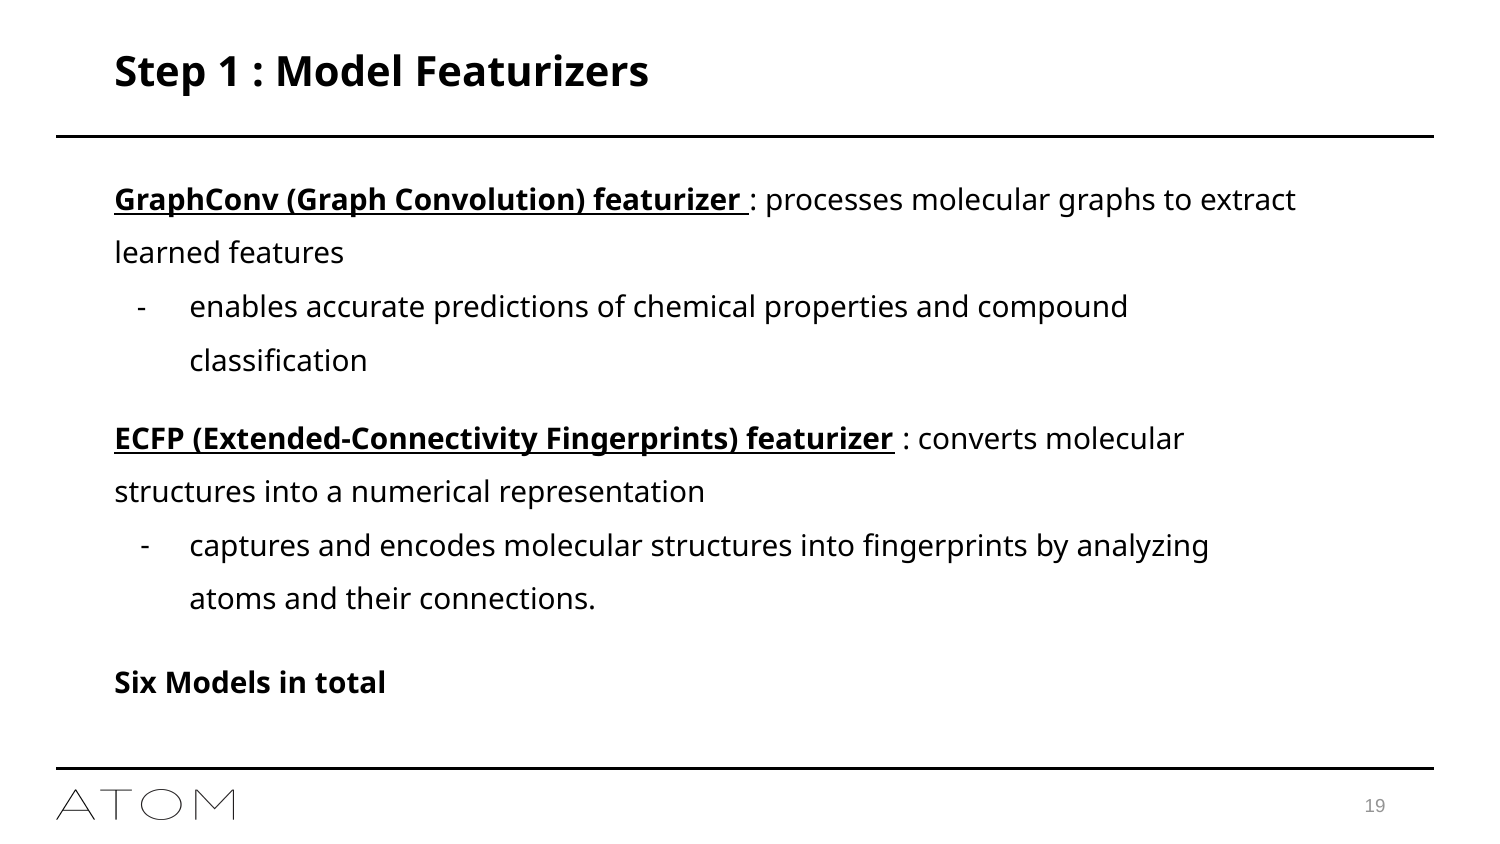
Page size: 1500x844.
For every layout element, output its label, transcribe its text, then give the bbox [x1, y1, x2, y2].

list GraphConv (Graph Convolution) featurizer : processes molecular graphs to extract learned features enables accurate predictions of chemical properties and compound classification ECFP (Extended-Connectivity Fingerprints) featurizer : converts molecular structures into a numerical representation captures and encodes molecular structures into fingerprints by analyzing atoms and their connections. Six Models in total [103, 169, 1397, 740]
title Step 1 : Model Featurizers [103, 19, 1397, 127]
slide_number 19 [1059, 782, 1397, 827]
picture [56, 789, 234, 820]
